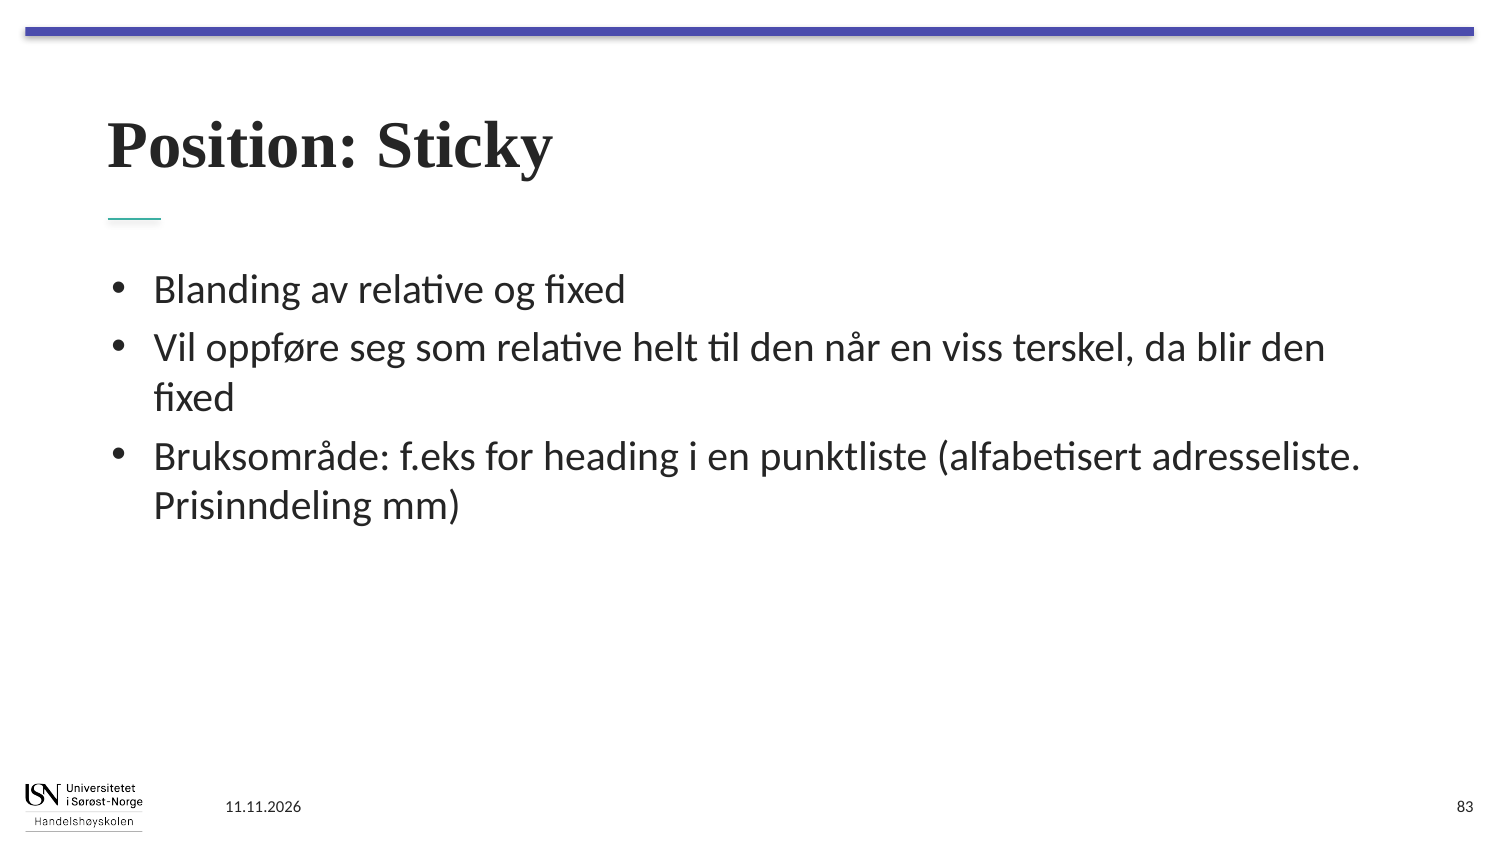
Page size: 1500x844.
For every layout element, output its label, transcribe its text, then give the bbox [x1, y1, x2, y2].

picture [12, 770, 158, 844]
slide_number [224, 793, 497, 820]
list Blanding av relative og fixed Vil oppføre seg som relative helt til den når en viss terskel, da blir den fixed Bruksområde: f.eks for heading i en punktliste (alfabetisert adresseliste. Prisinndeling mm) [96, 261, 1414, 730]
title Position: Sticky [107, 70, 1414, 211]
slide_number 83 [1123, 793, 1474, 820]
